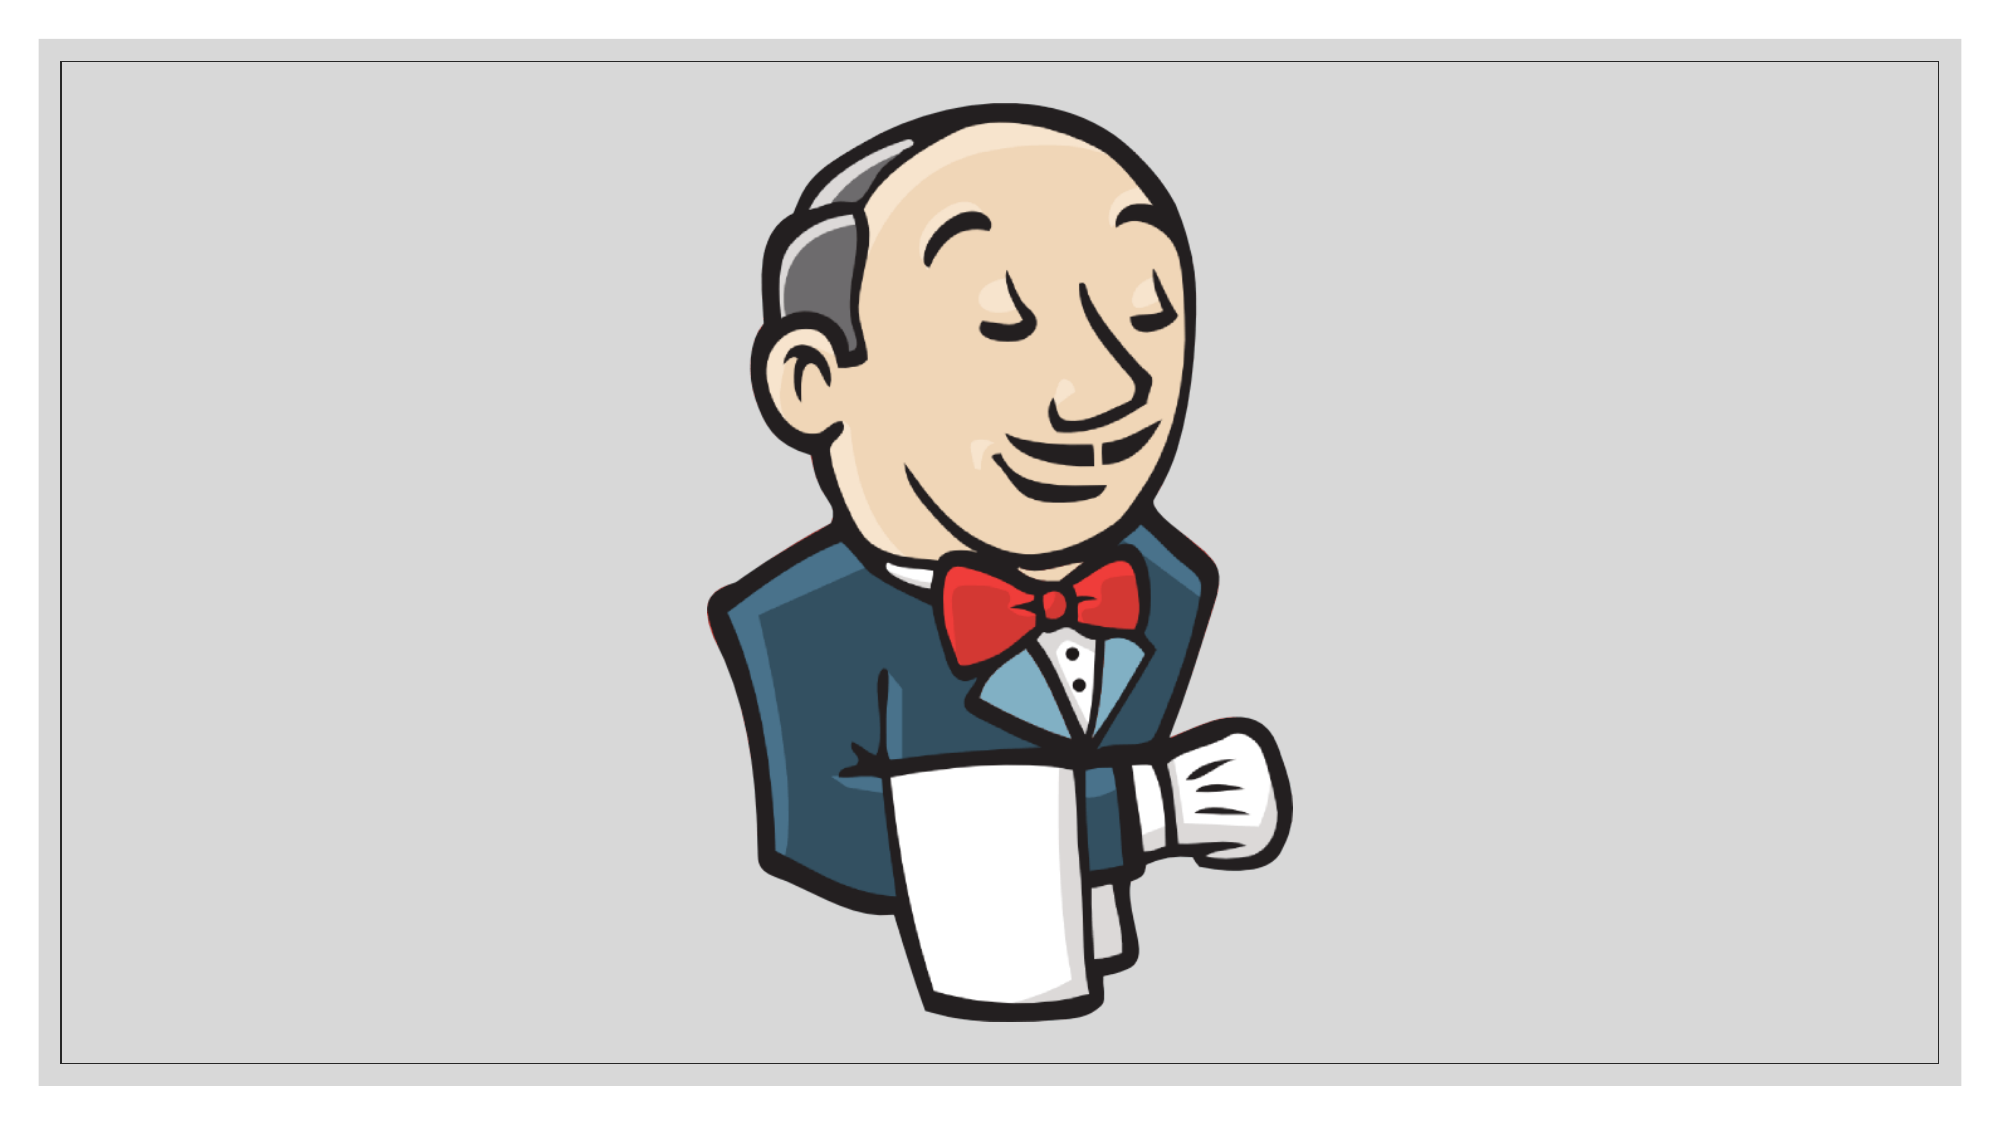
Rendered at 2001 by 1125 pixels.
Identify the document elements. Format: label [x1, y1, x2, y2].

list [707, 103, 1293, 1022]
